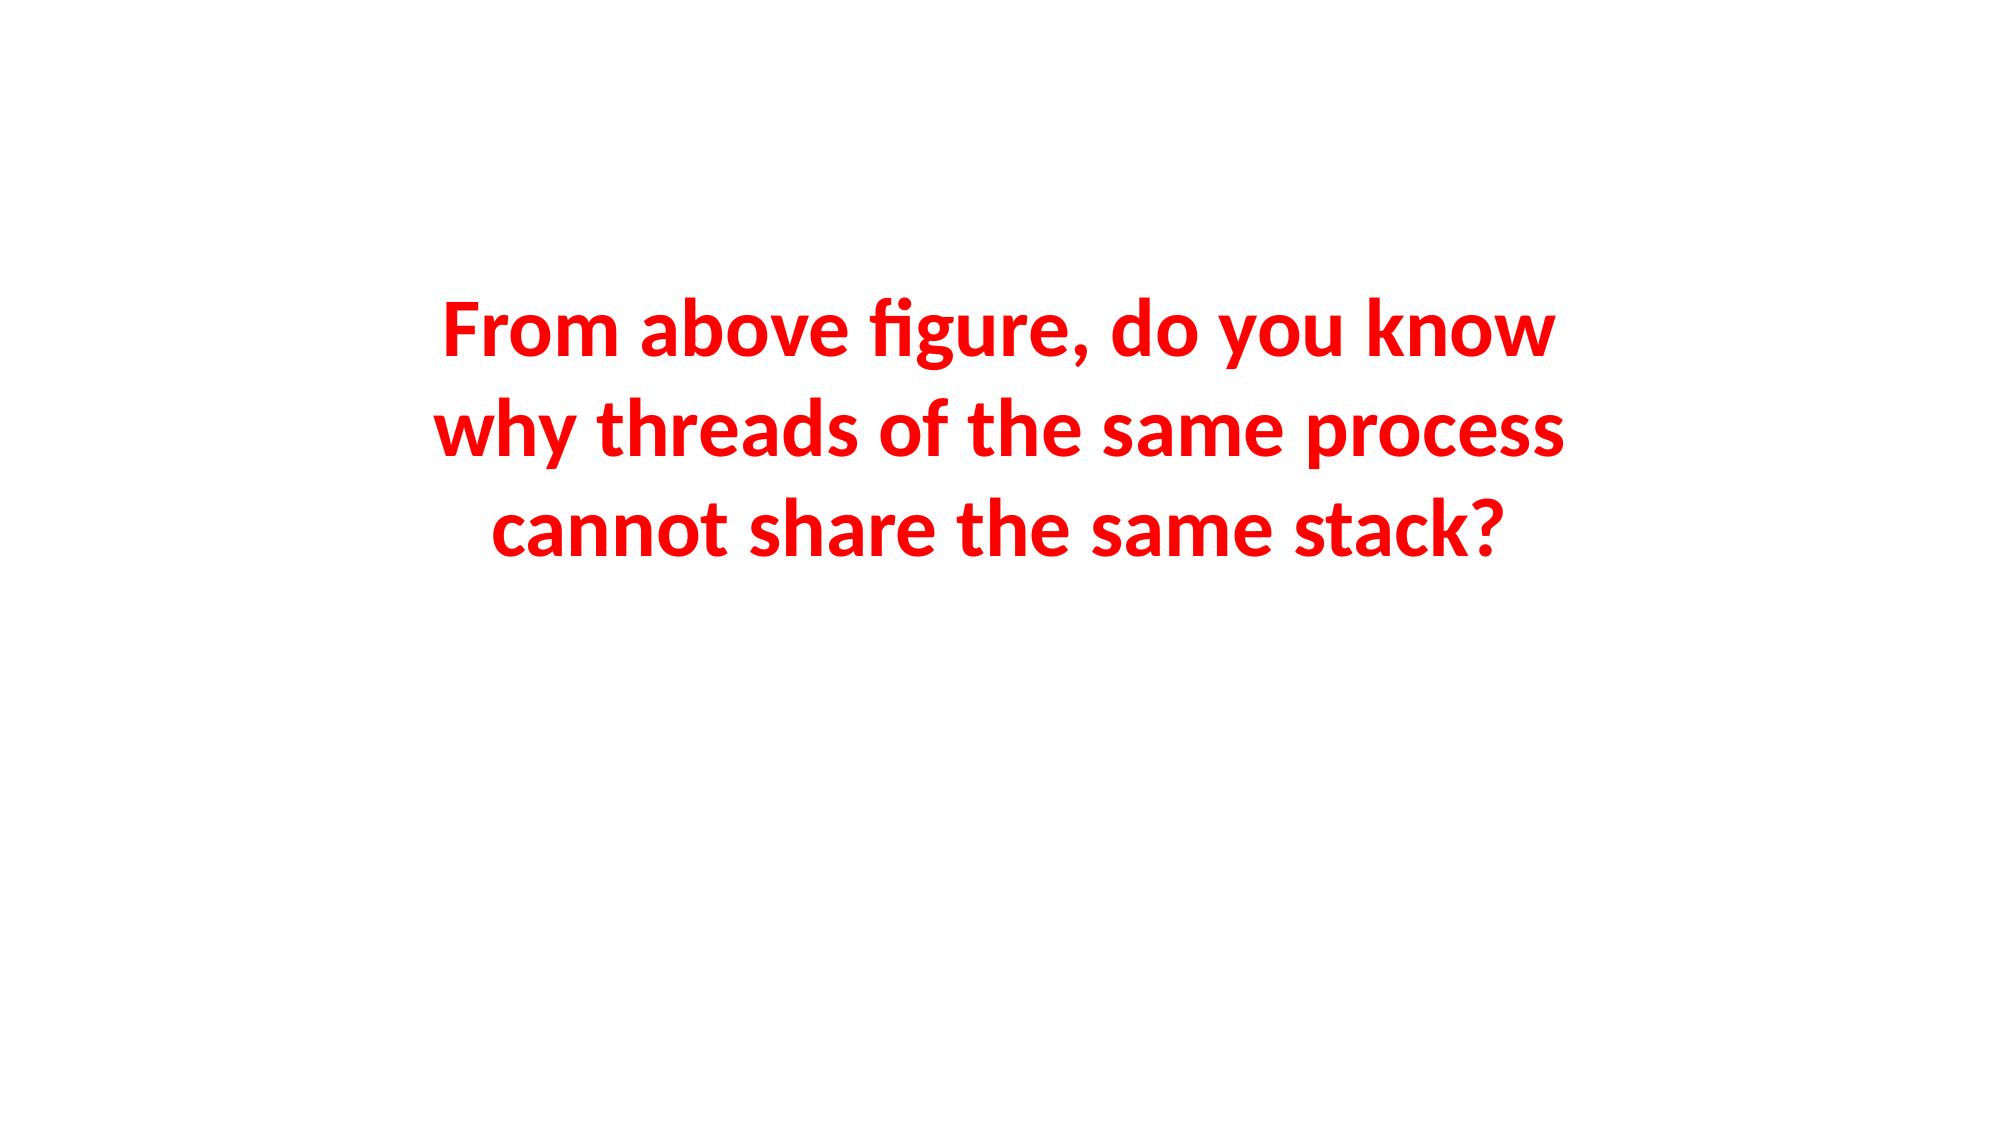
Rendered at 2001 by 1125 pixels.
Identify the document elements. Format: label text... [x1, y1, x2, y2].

title From above figure, do you know why threads of the same process cannot share the same stack? [362, 255, 1638, 591]
